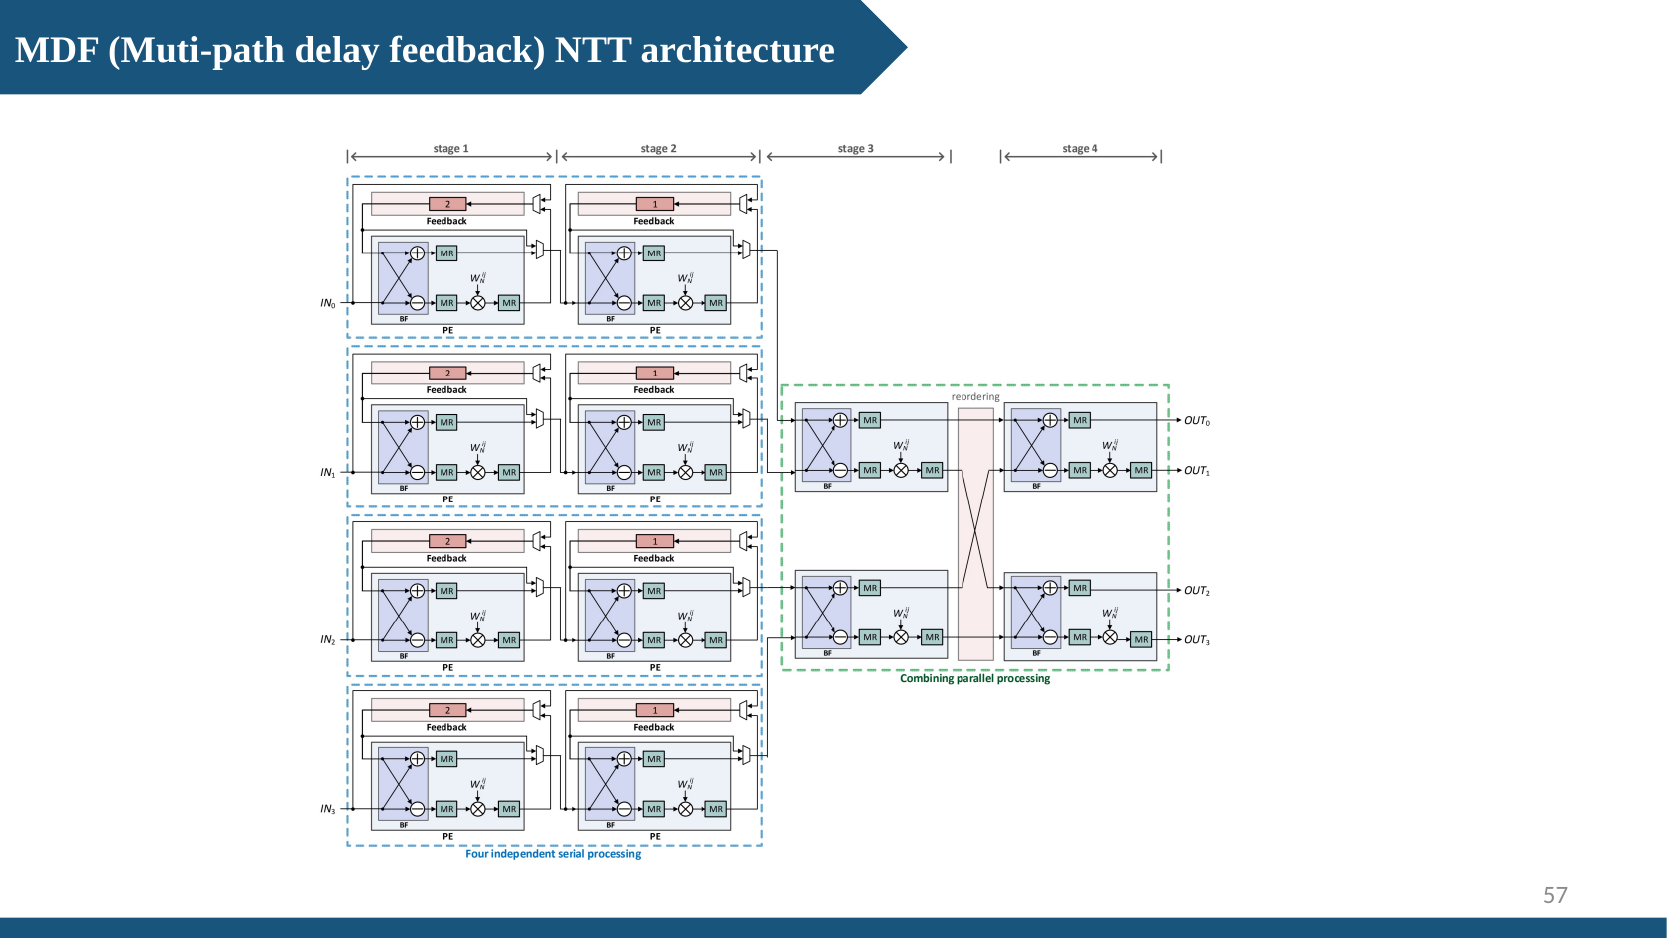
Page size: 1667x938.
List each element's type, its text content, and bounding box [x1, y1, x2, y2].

text_box MDF (Muti-path delay feedback) NTT architecture [0, 0, 910, 97]
slide_number 57 [1194, 868, 1584, 919]
picture [313, 130, 1222, 869]
text_box [0, 915, 1667, 938]
